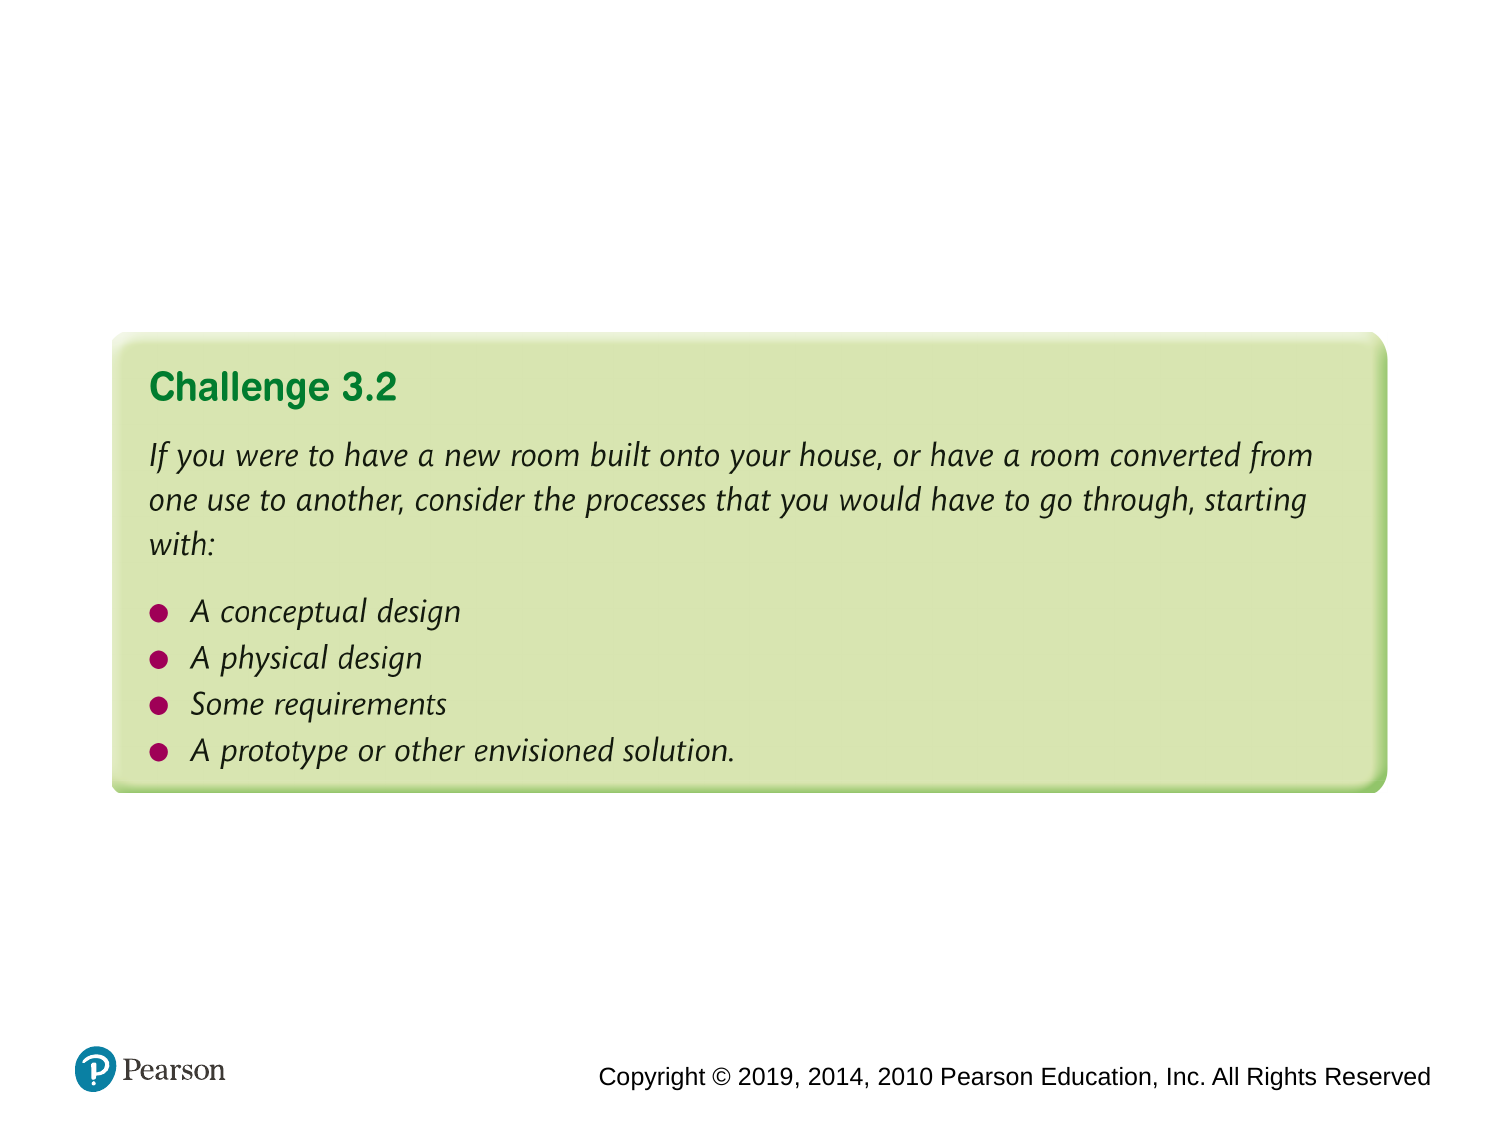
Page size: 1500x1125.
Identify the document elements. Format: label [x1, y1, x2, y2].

picture [112, 331, 1388, 794]
